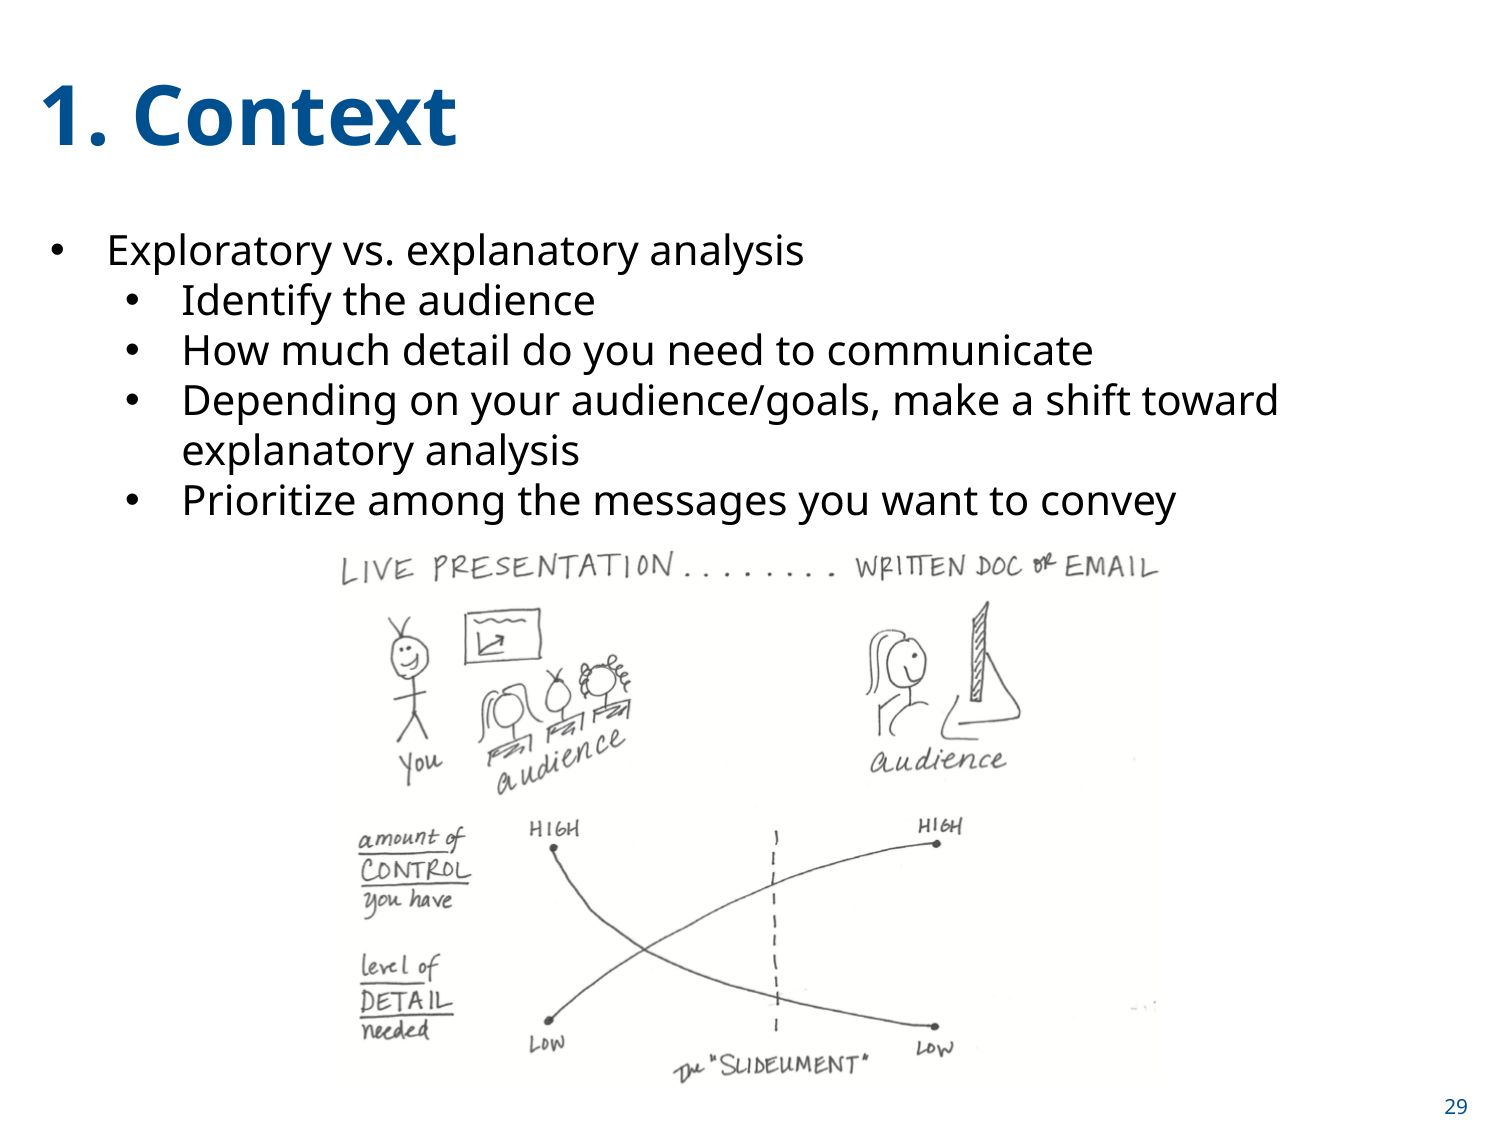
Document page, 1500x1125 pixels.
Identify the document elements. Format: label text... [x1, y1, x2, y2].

text_box 29 [1438, 1093, 1468, 1122]
text_box Exploratory vs. explanatory analysis Identify the audience How much detail do you need to communicate Depending on your audience/goals, make a shift toward explanatory analysis Prioritize among the messages you want to convey [35, 216, 1465, 986]
picture [310, 526, 1190, 1094]
text_box 1. Context [24, 16, 1187, 170]
